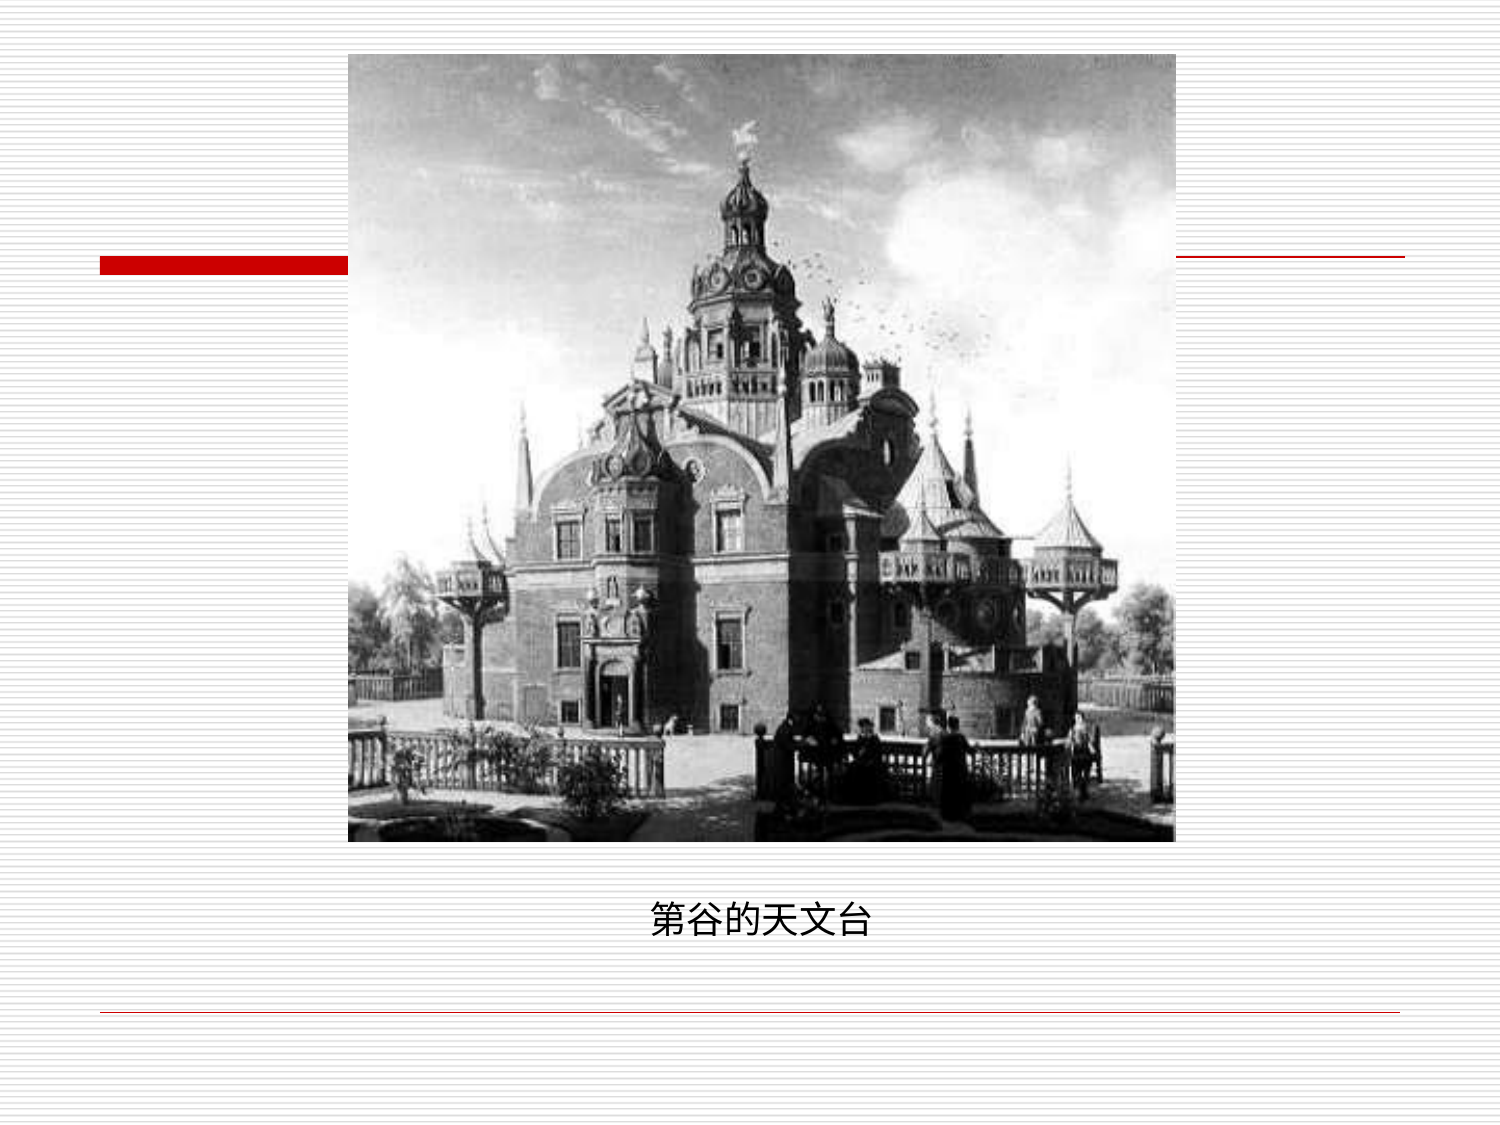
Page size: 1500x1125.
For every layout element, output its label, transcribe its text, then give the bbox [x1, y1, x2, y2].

picture [0, 0, 1500, 1125]
text_box 第谷的天文台 [634, 888, 890, 948]
